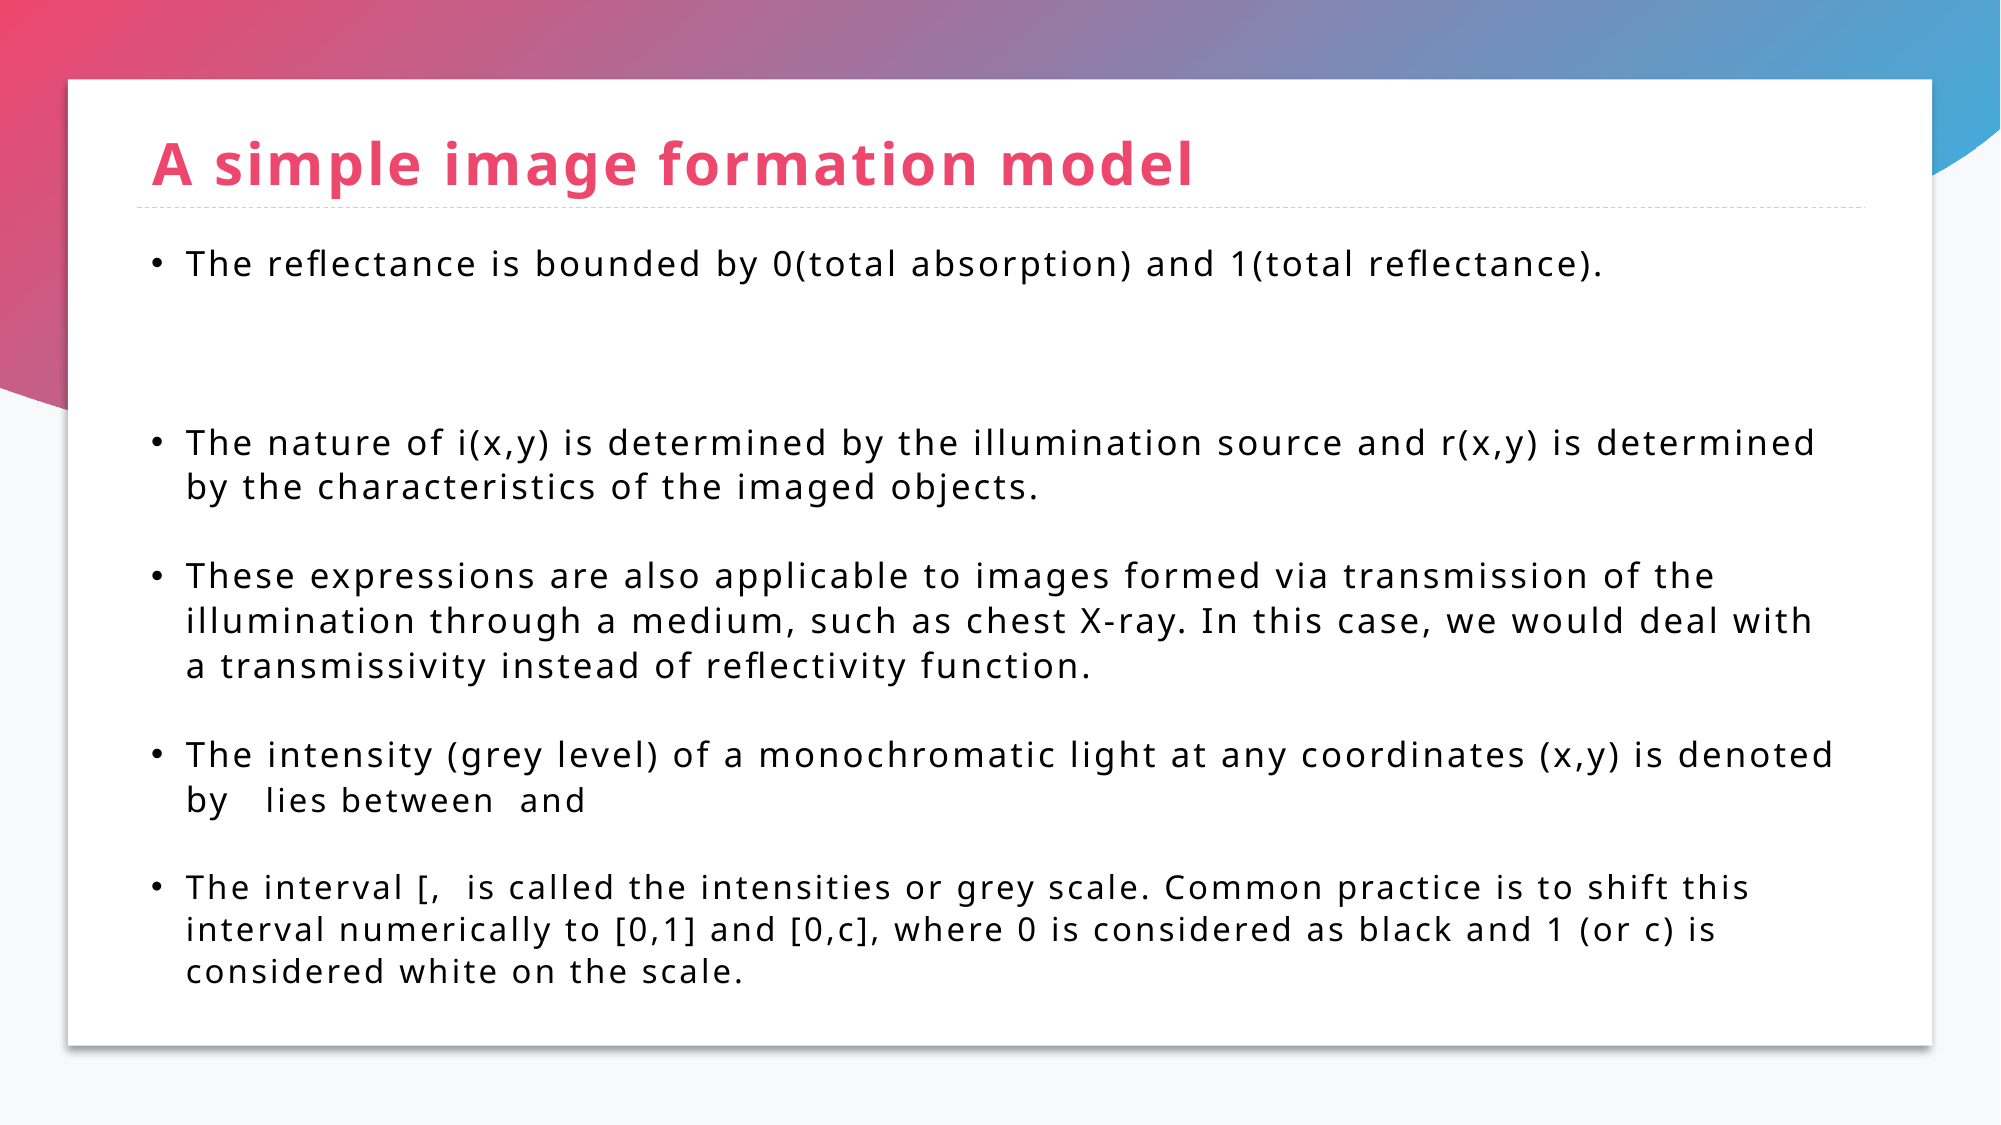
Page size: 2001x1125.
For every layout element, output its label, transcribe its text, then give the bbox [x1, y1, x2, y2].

title A simple image formation model [137, 90, 1863, 243]
